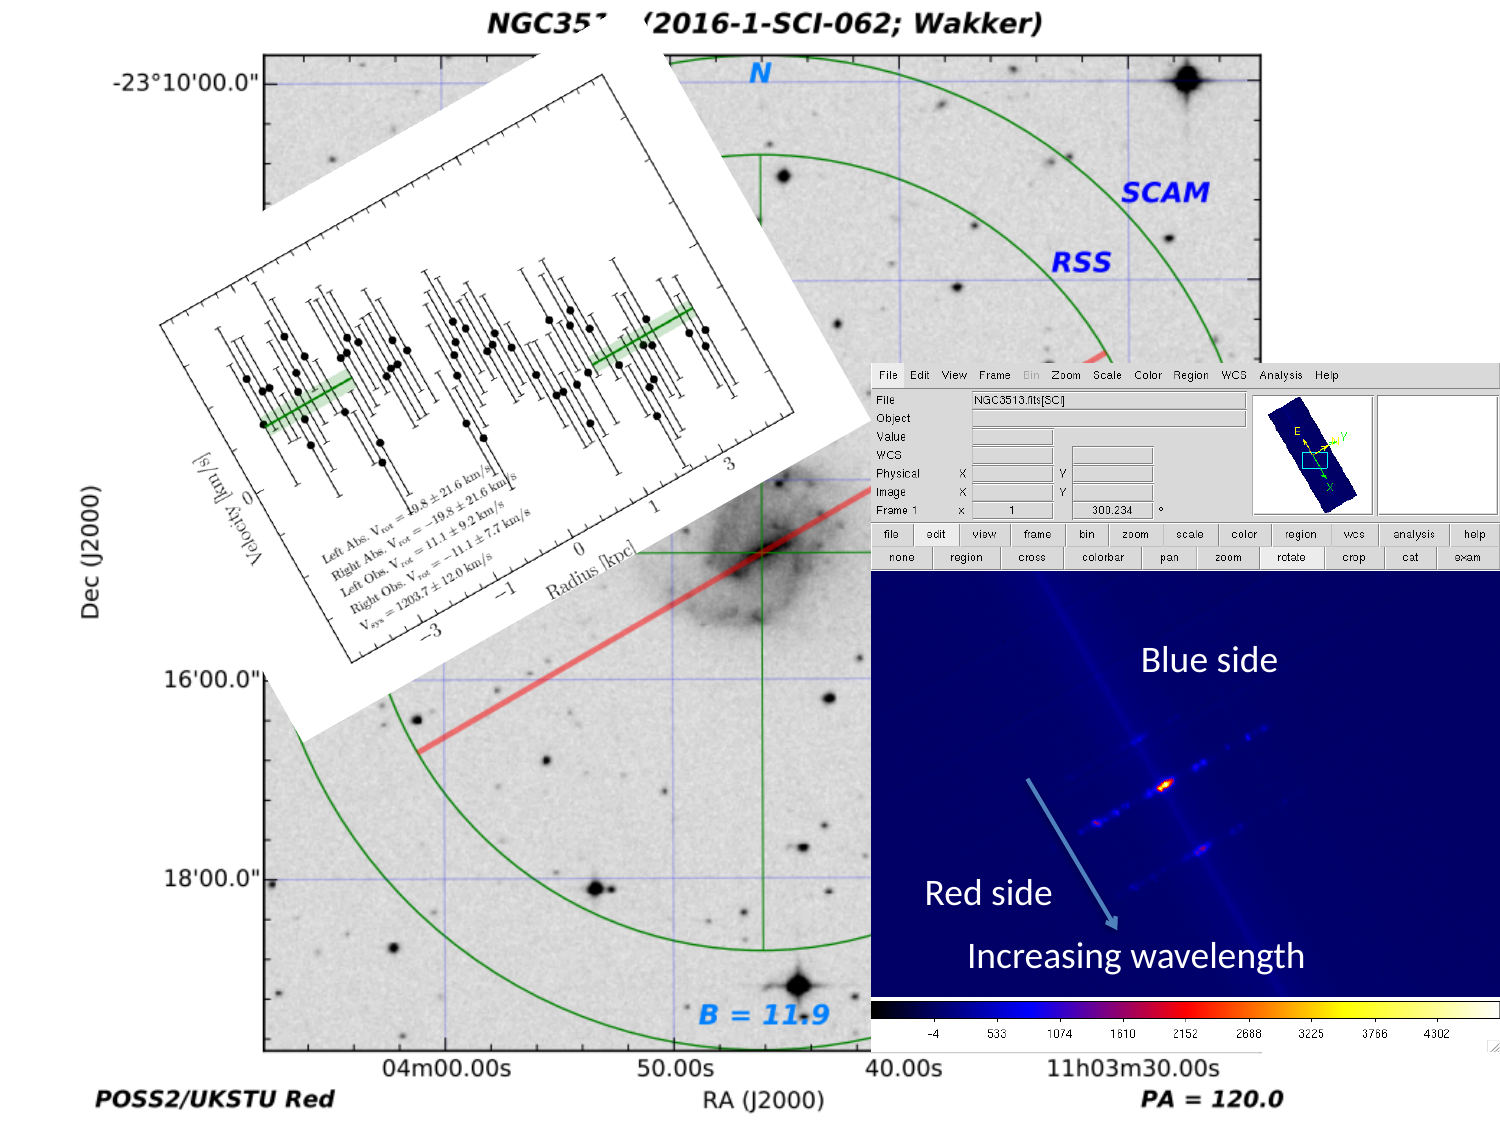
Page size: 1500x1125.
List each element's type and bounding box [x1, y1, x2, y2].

text_box [1027, 778, 1118, 931]
picture [66, 0, 1500, 1125]
